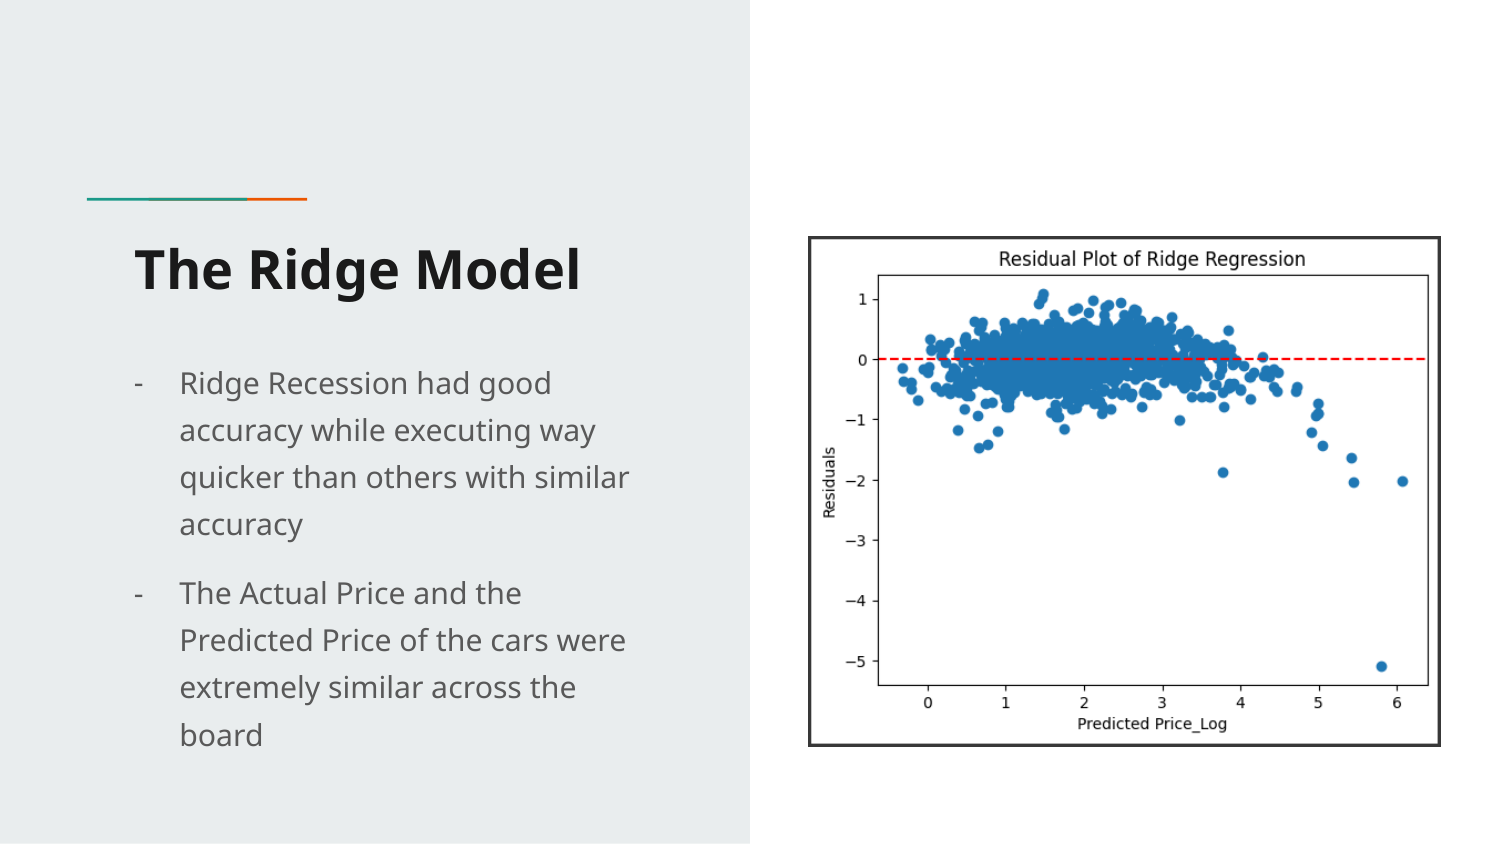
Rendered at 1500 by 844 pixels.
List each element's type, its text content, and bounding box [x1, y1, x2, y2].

subtitle Ridge Recession had good accuracy while executing way quicker than others with similar accuracy The Actual Price and the Predicted Price of the cars were extremely similar across the board [118, 340, 661, 775]
title The Ridge Model [119, 216, 679, 341]
picture [808, 236, 1441, 748]
